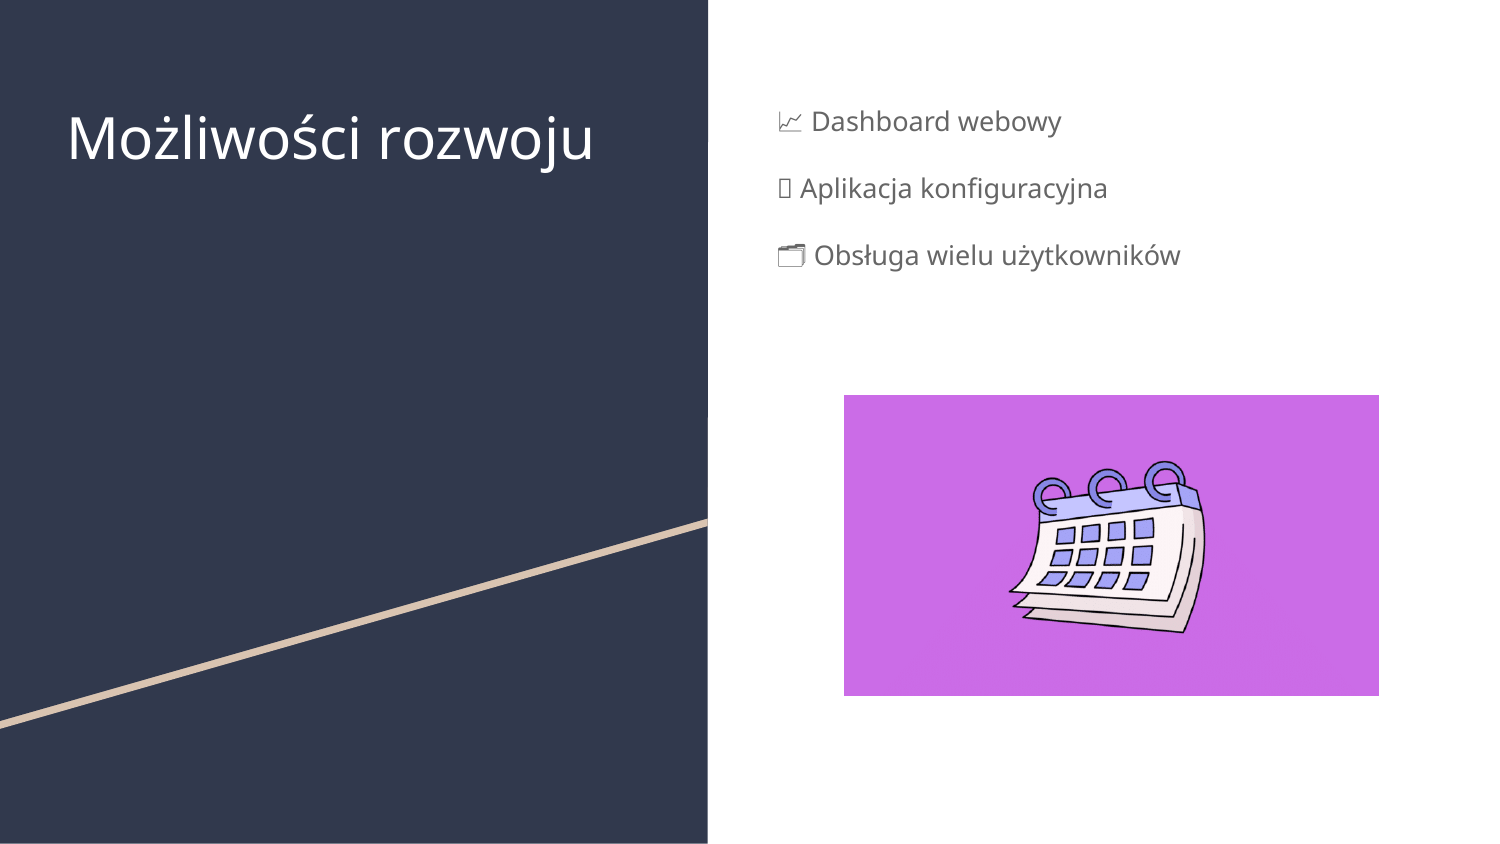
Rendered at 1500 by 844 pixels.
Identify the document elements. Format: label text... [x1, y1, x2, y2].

picture [844, 395, 1379, 696]
list 📈 Dashboard webowy 🔧 Aplikacja konfiguracyjna 🗂️ Obsługa wielu użytkowników [761, 82, 1446, 755]
title Możliwości rozwoju [51, 82, 660, 494]
